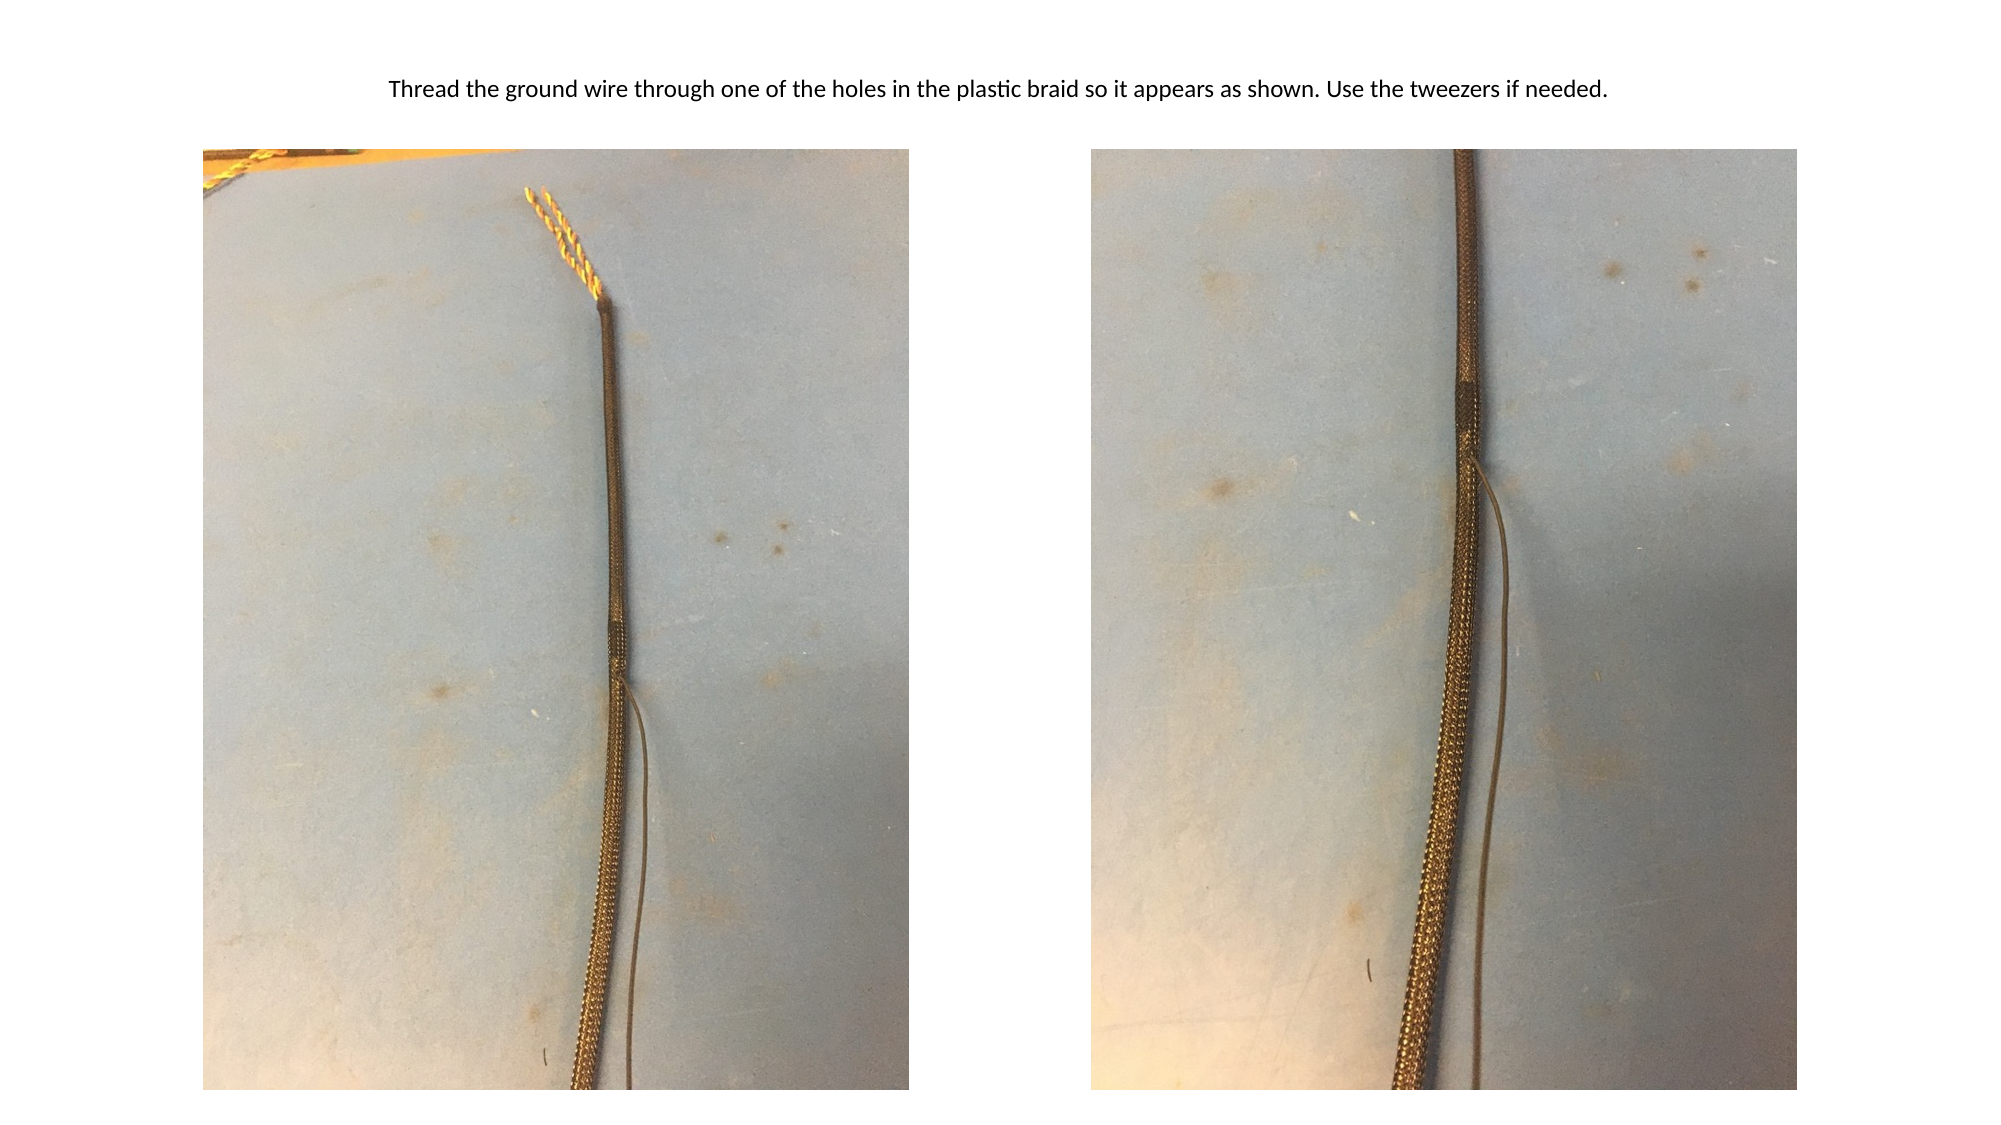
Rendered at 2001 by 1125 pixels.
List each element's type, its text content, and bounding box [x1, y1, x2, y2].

text_box Thread the ground wire through one of the holes in the plastic braid so it appears as shown. Use the tweezers if needed. [175, 64, 1825, 110]
picture [203, 149, 909, 1090]
picture [1091, 149, 1797, 1090]
